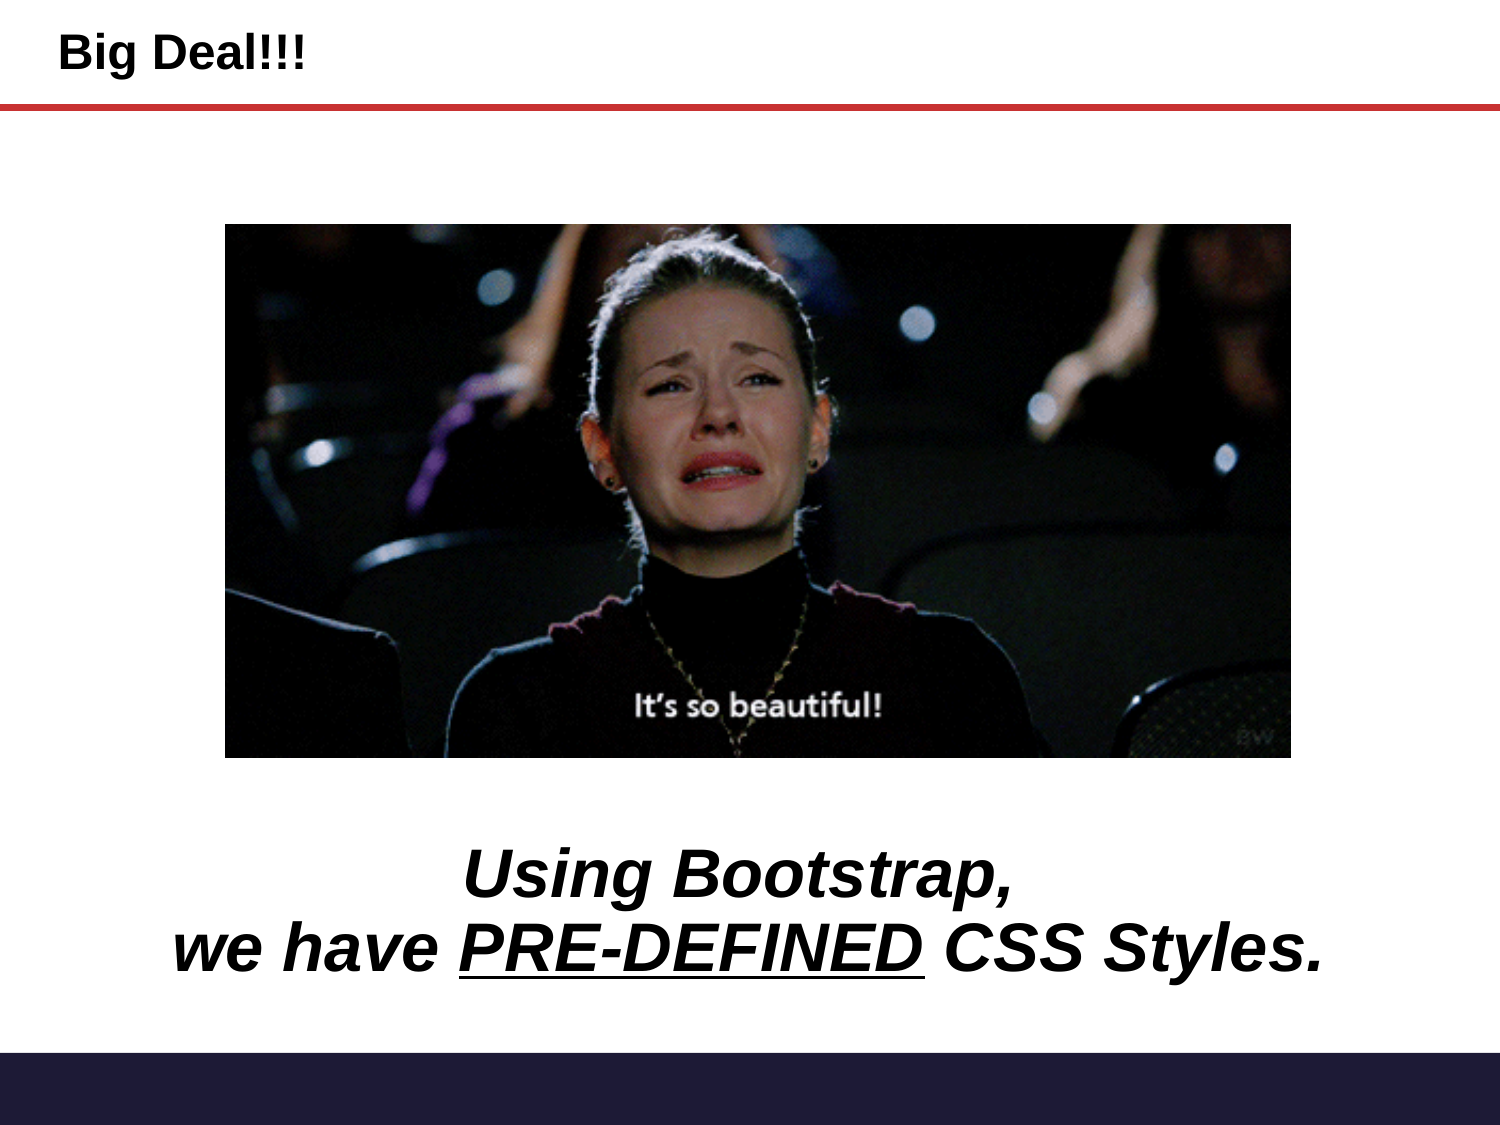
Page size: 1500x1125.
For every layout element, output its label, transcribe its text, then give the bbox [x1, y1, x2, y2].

picture [224, 224, 1291, 758]
title Big Deal!!! [49, 0, 948, 108]
text_box Using Bootstrap, we have PRE-DEFINED CSS Styles. [50, 825, 1448, 1000]
